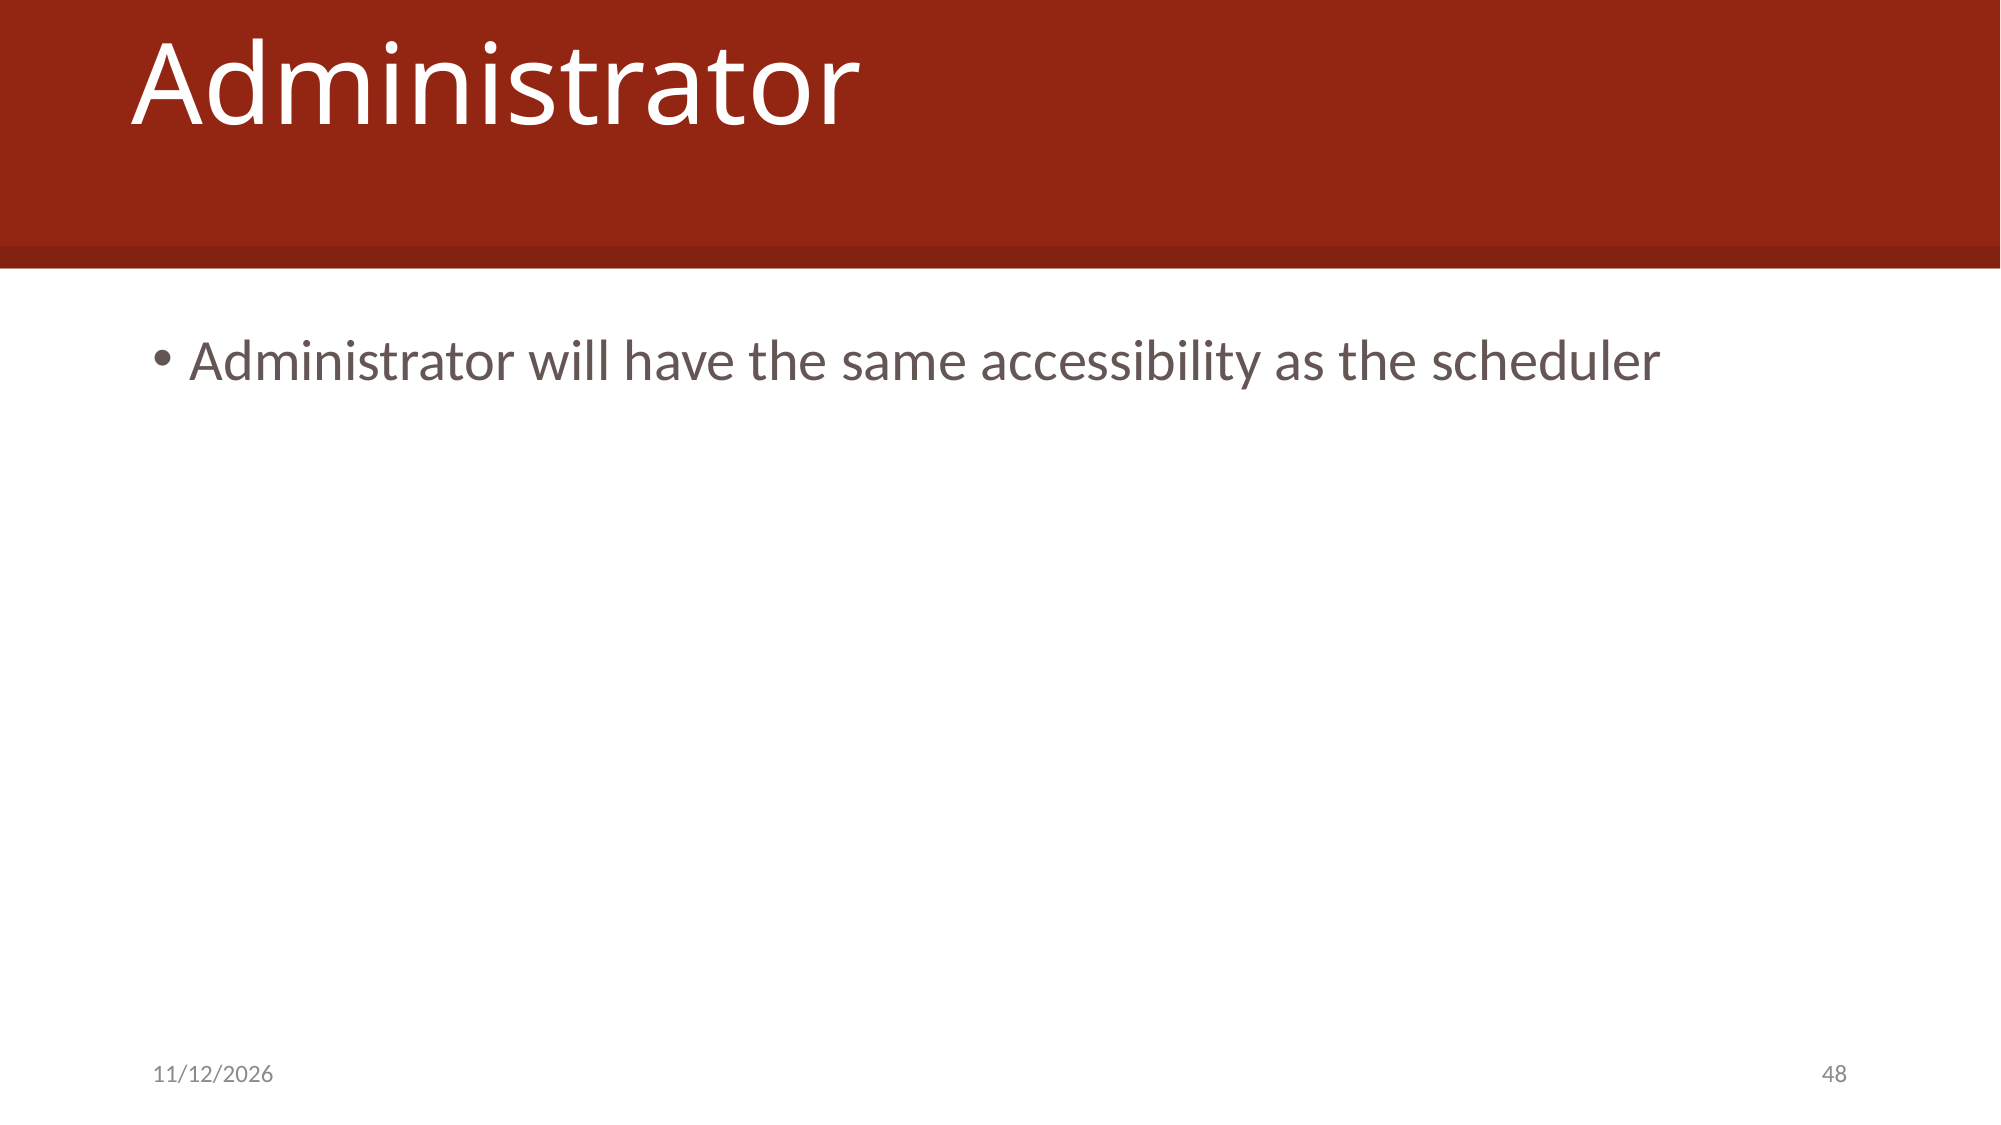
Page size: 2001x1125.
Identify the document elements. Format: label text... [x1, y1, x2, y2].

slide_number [137, 1042, 588, 1103]
title Administrator [116, 0, 1842, 198]
list Administrator will have the same accessibility as the scheduler [137, 231, 1863, 1014]
slide_number 48 [1412, 1042, 1863, 1103]
picture [0, 0, 2001, 1125]
